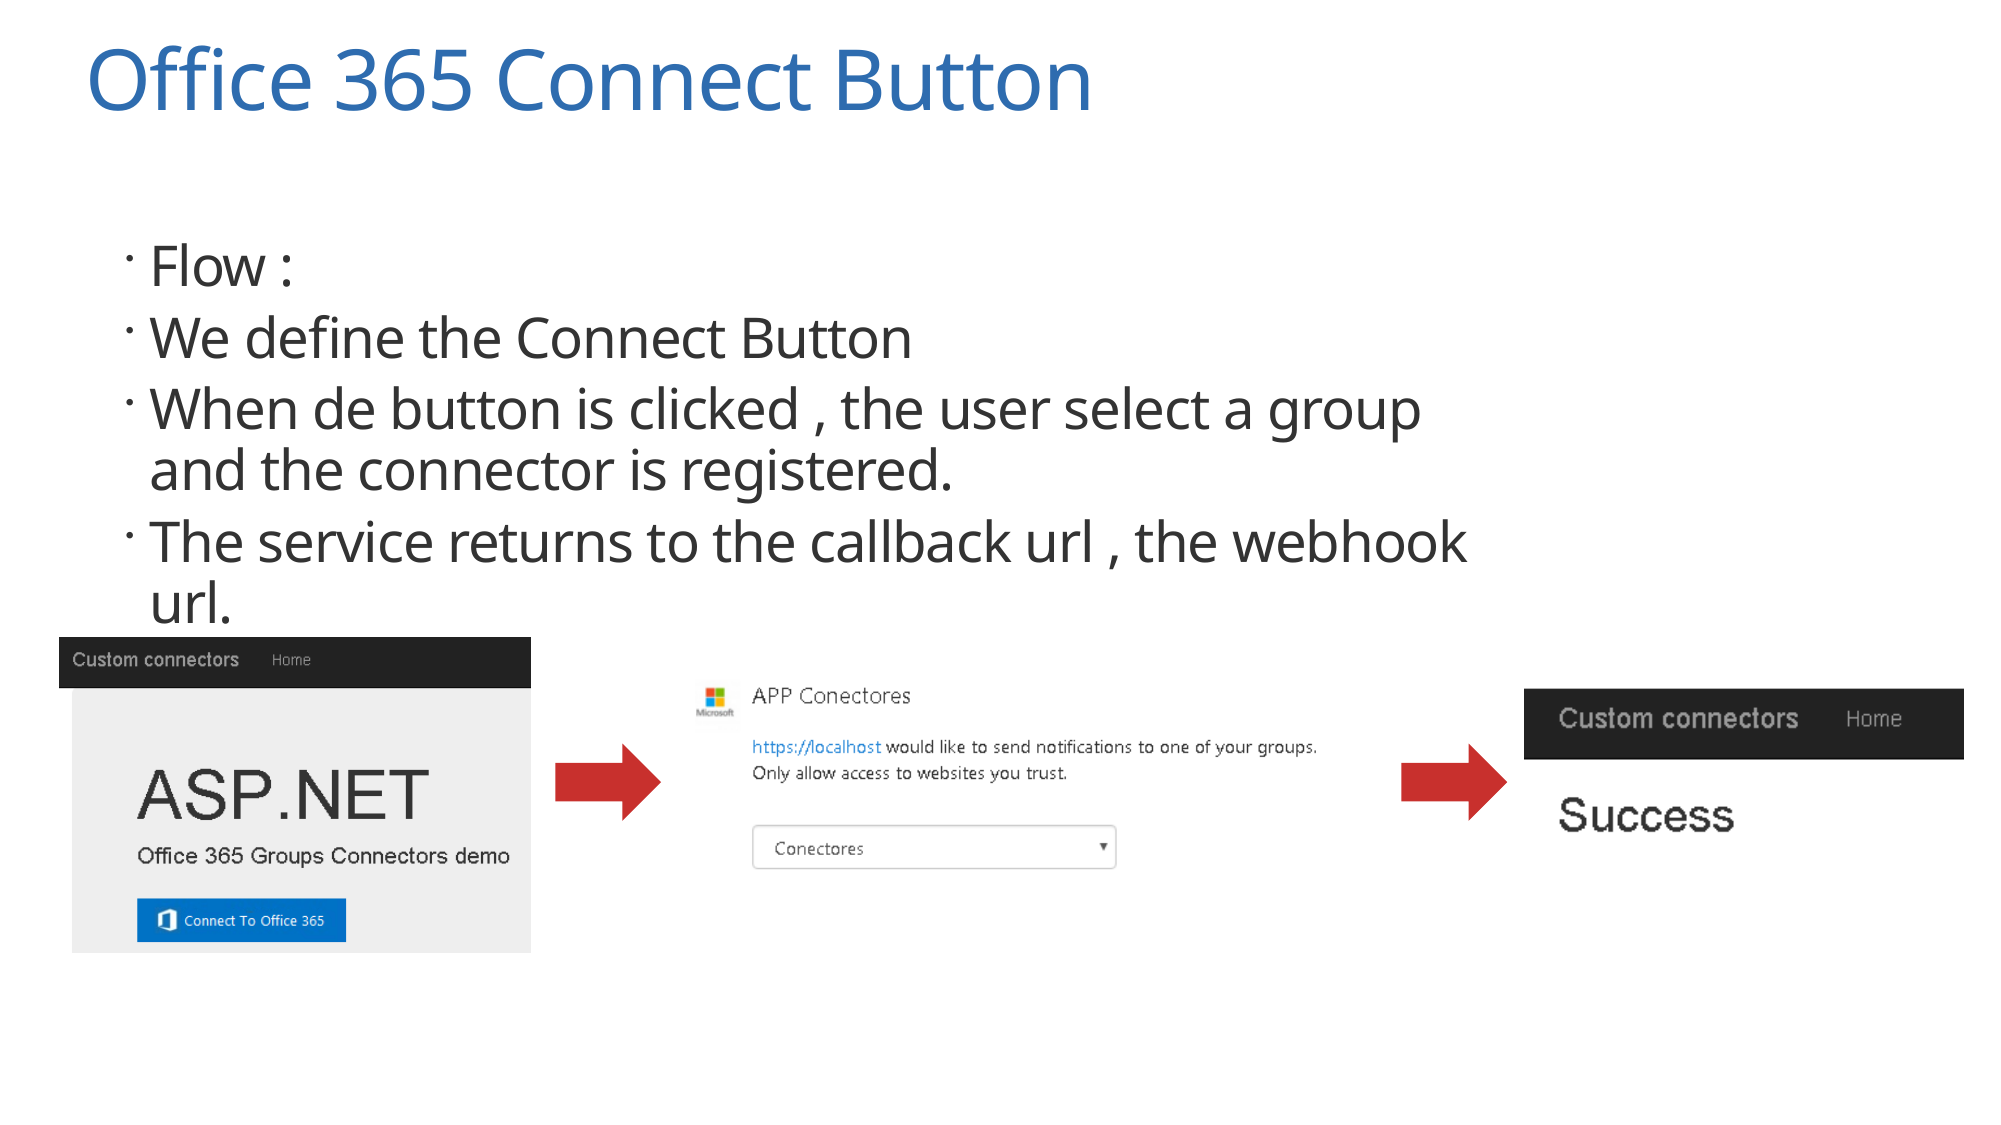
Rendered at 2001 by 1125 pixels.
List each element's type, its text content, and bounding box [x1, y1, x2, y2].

picture [1524, 667, 1964, 851]
title Office 365 Connect Button [85, 37, 1915, 161]
text_box [1400, 742, 1508, 822]
picture [59, 637, 532, 954]
list Flow : We define the Connect Button When de button is clicked , the user select a group and the connector is registered. The service returns to the callback url , the webhook url. [85, 237, 1491, 744]
text_box [554, 742, 662, 822]
picture [695, 667, 1385, 885]
